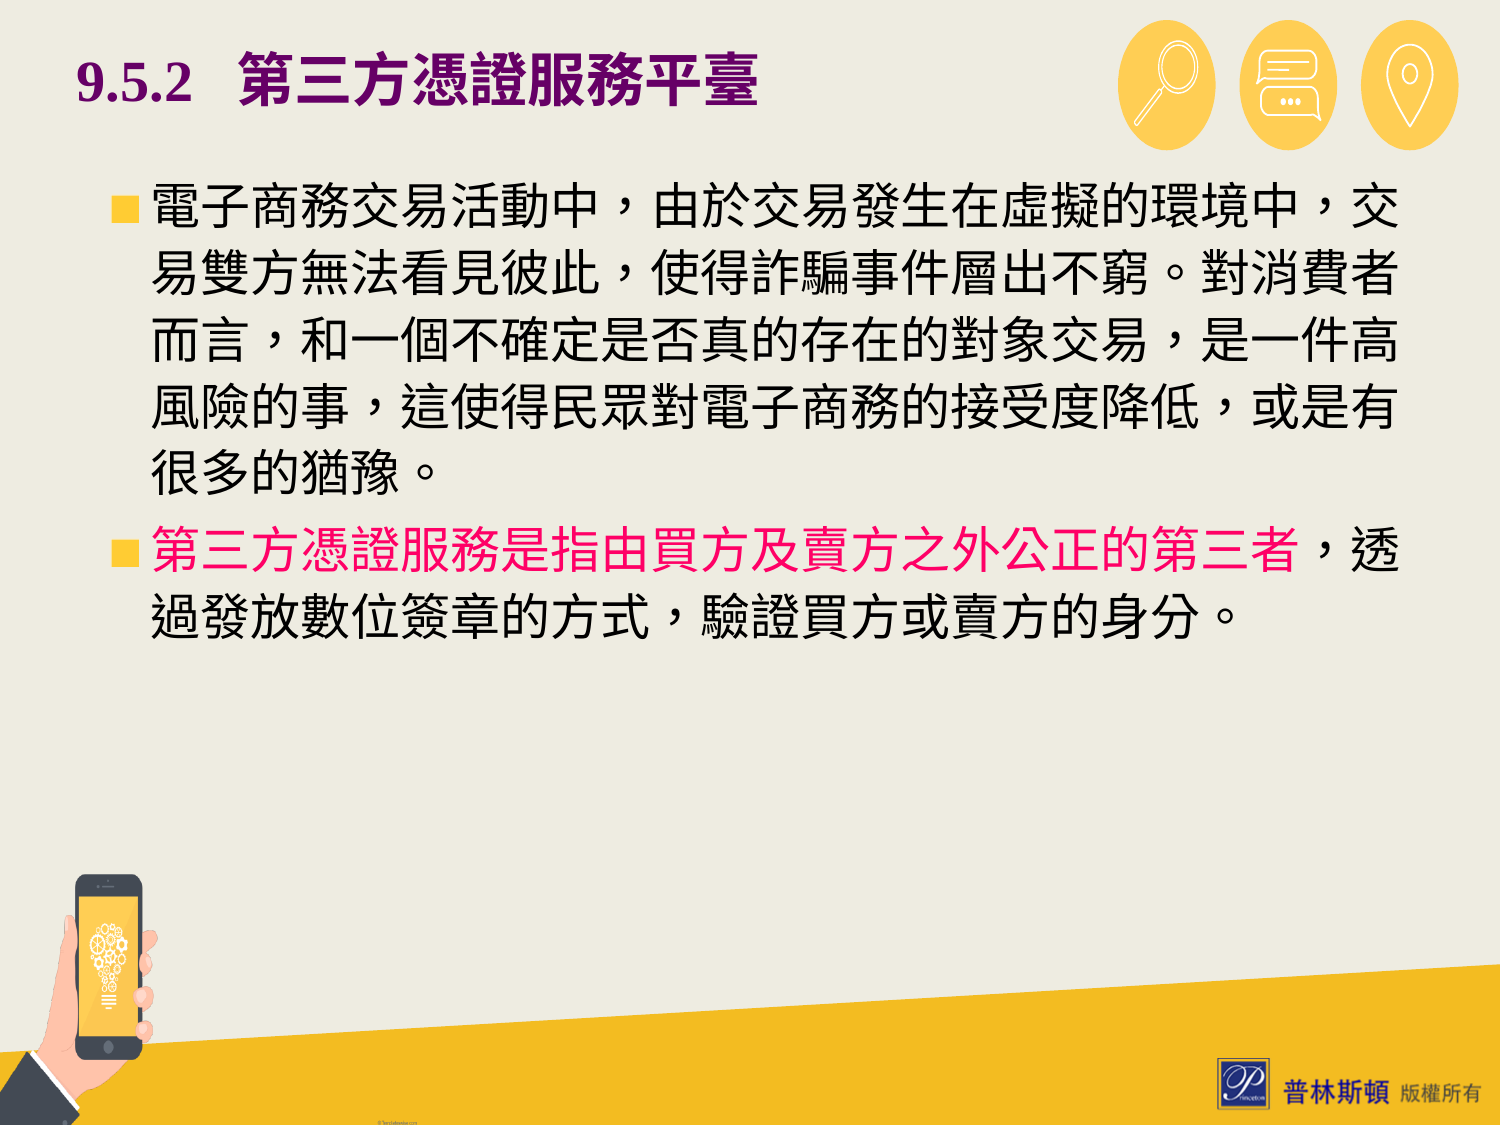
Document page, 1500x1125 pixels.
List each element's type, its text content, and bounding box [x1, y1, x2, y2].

picture [1217, 1058, 1500, 1125]
title 9.5.2 第三方憑證服務平臺 [76, 19, 1459, 114]
picture [103, 531, 139, 567]
list 電子商務交易活動中，由於交易發生在虛擬的環境中，交易雙方無法看見彼此，使得詐騙事件層出不窮。對消費者而言，和一個不確定是否真的存在的對象交易，是一件高風險的事，這使得民眾對電子商務的接受度降低，或是有很多的猶豫。 第三方憑證服務是指由買方及賣方之外公正的第三者，透過發放數位簽章的方式，驗證買方或賣方的身分。 [76, 160, 1459, 1059]
picture [0, 811, 420, 1125]
picture [103, 187, 139, 223]
